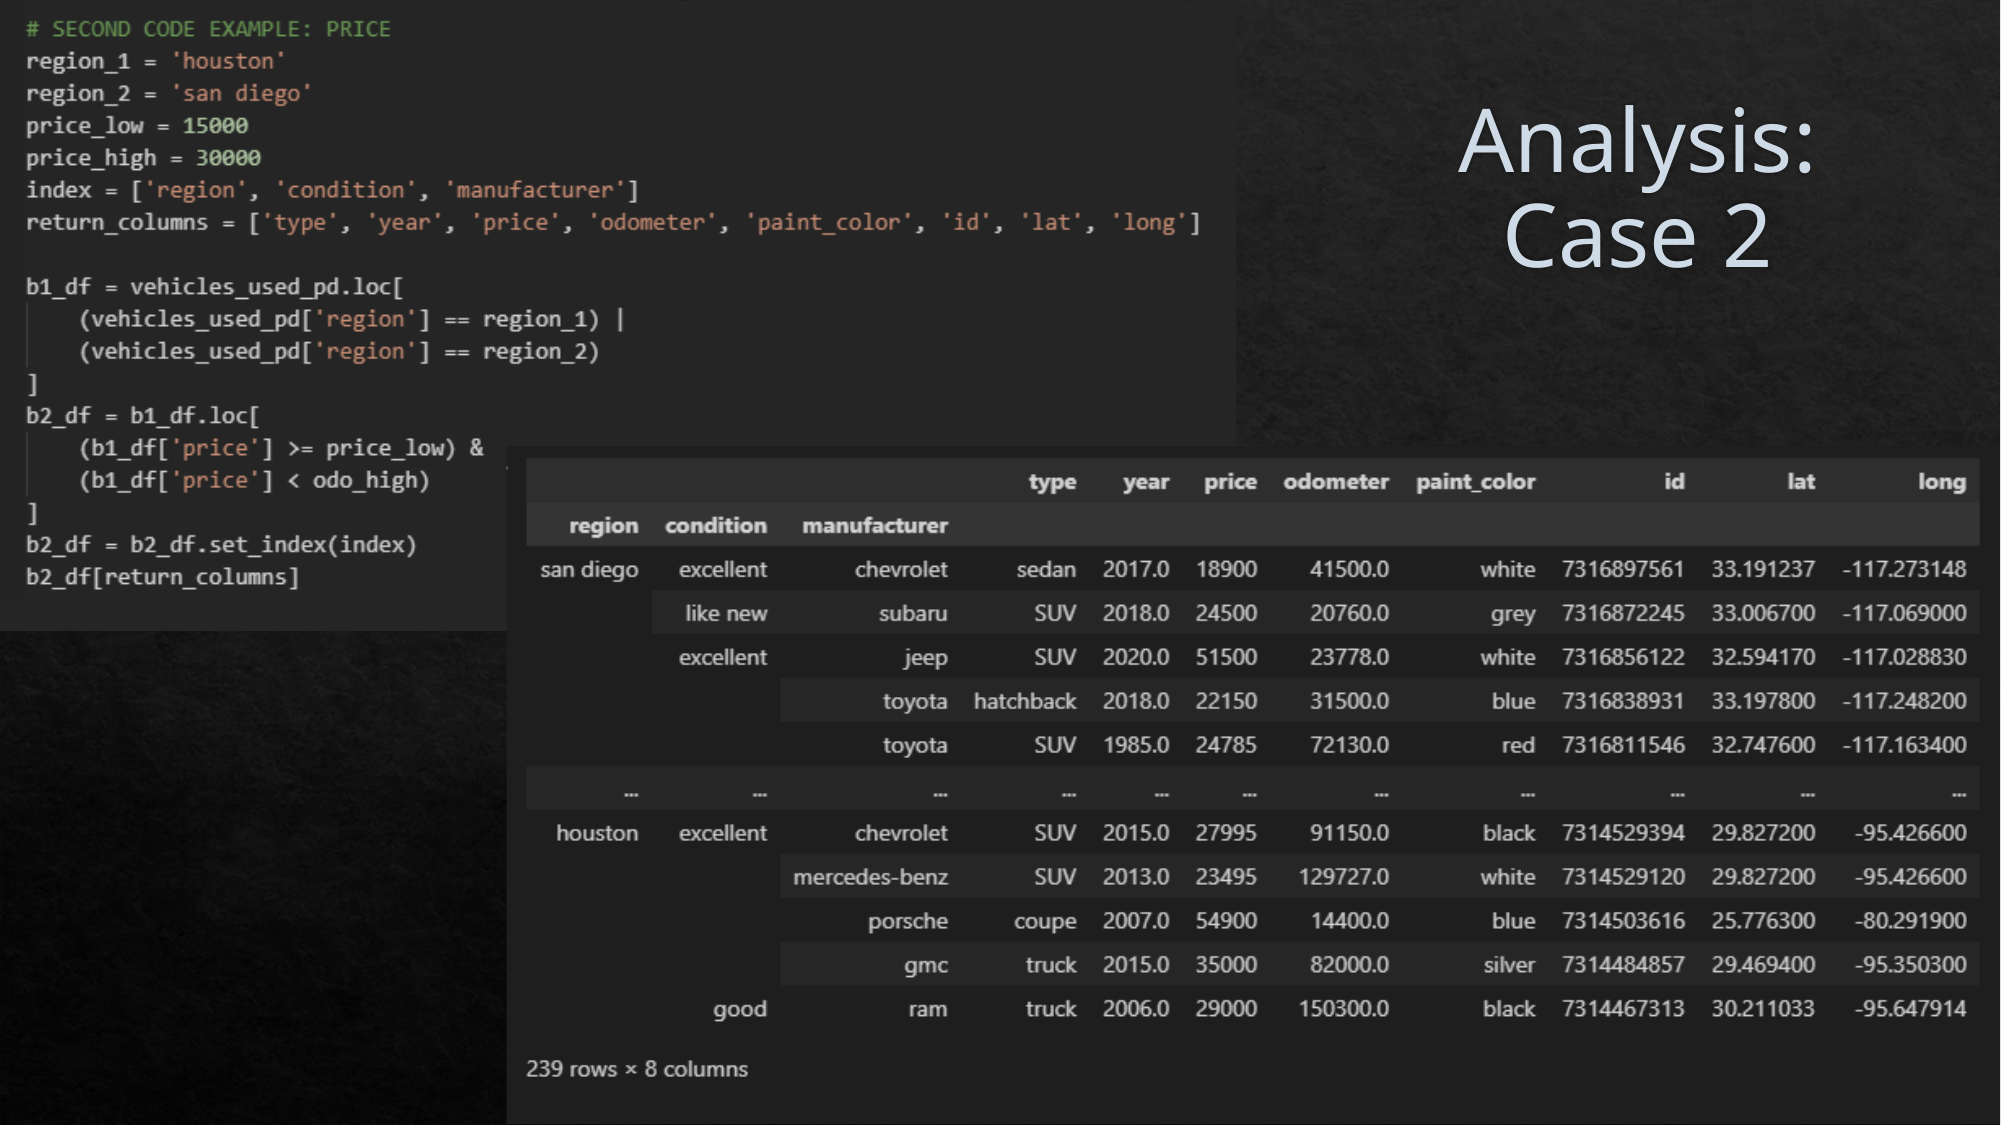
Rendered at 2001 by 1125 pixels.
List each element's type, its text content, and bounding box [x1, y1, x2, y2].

title Analysis: Case 2 [1391, 88, 1885, 295]
picture [0, 1, 2000, 1124]
